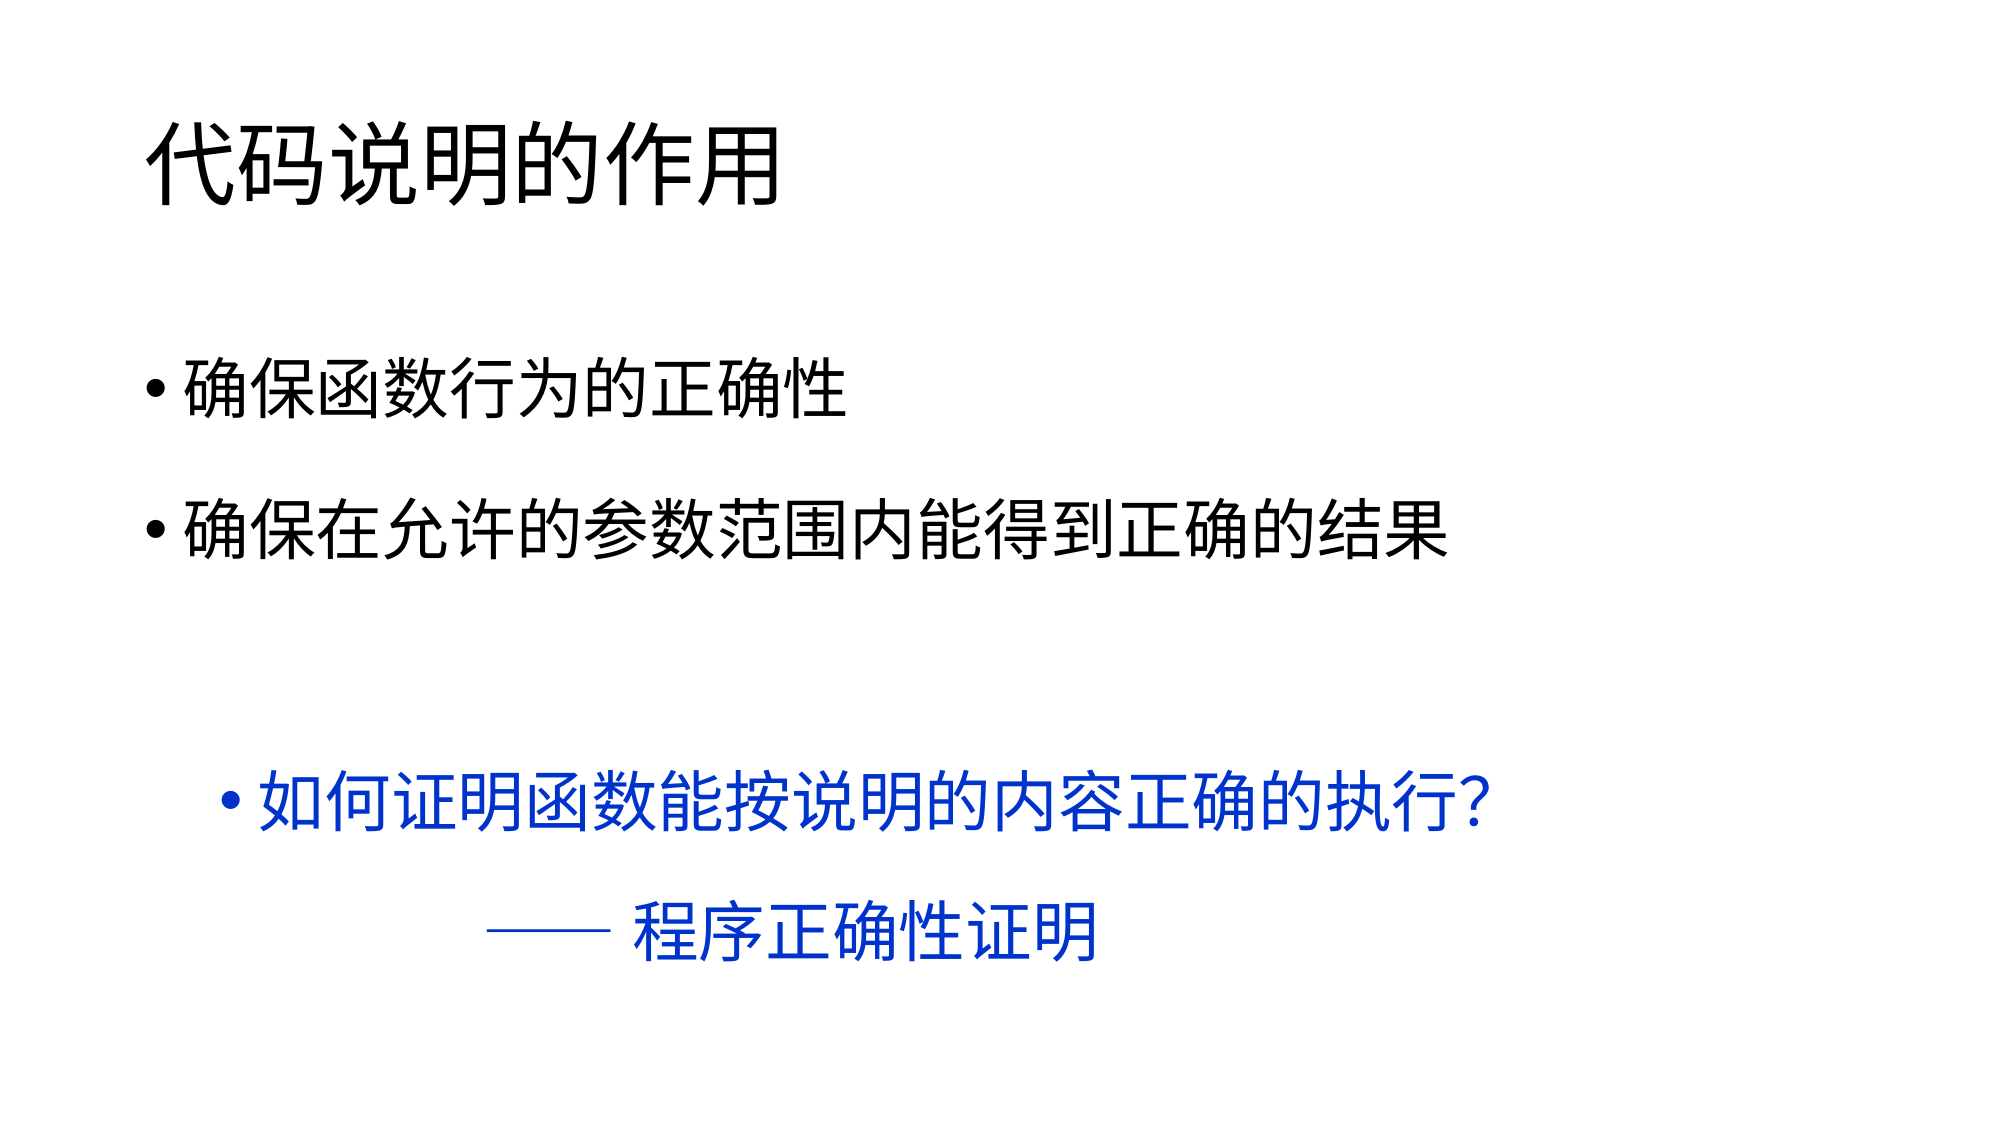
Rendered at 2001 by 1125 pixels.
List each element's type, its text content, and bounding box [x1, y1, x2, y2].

title 代码说明的作用 [136, 59, 1863, 278]
list 确保函数行为的正确性 确保在允许的参数范围内能得到正确的结果 如何证明函数能按说明的内容正确的执行？ ——程序正确性证明 [136, 298, 1863, 1014]
